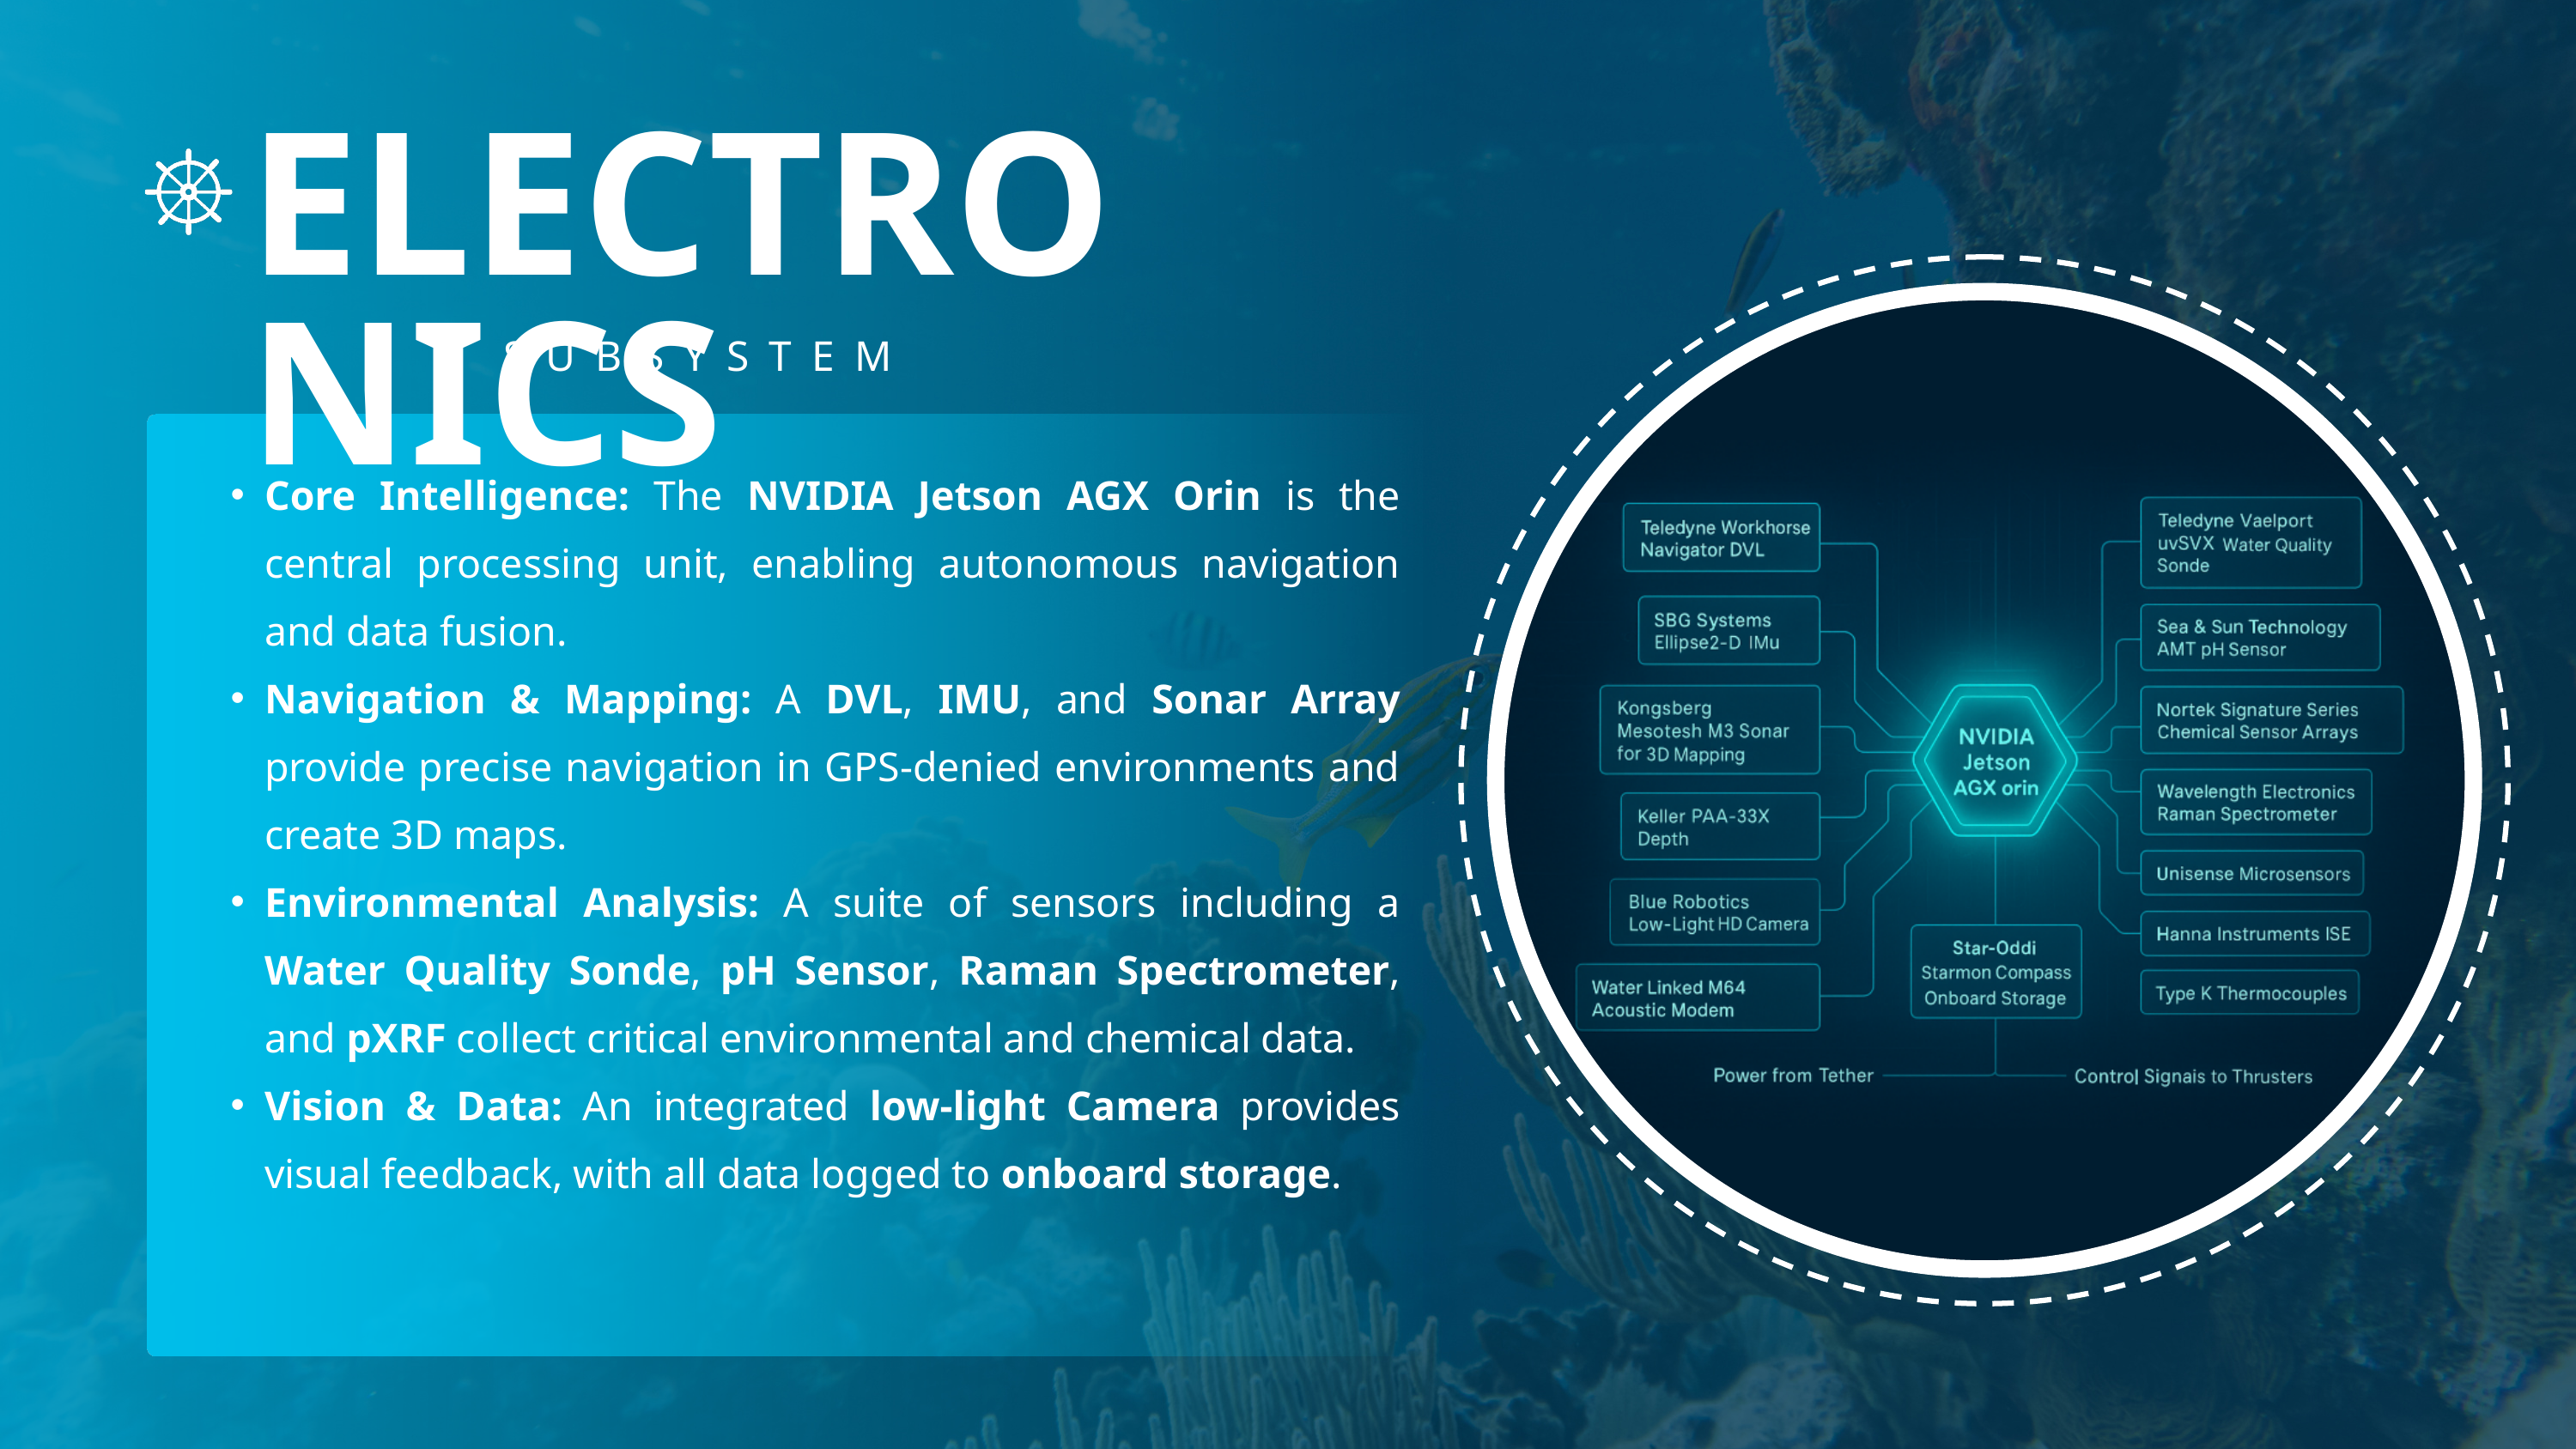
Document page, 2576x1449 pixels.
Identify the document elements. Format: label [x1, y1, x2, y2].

text_box [0, 0, 1461, 1449]
text_box [1461, 257, 2509, 1304]
text_box [1463, 0, 2576, 1449]
text_box [147, 414, 1435, 1356]
